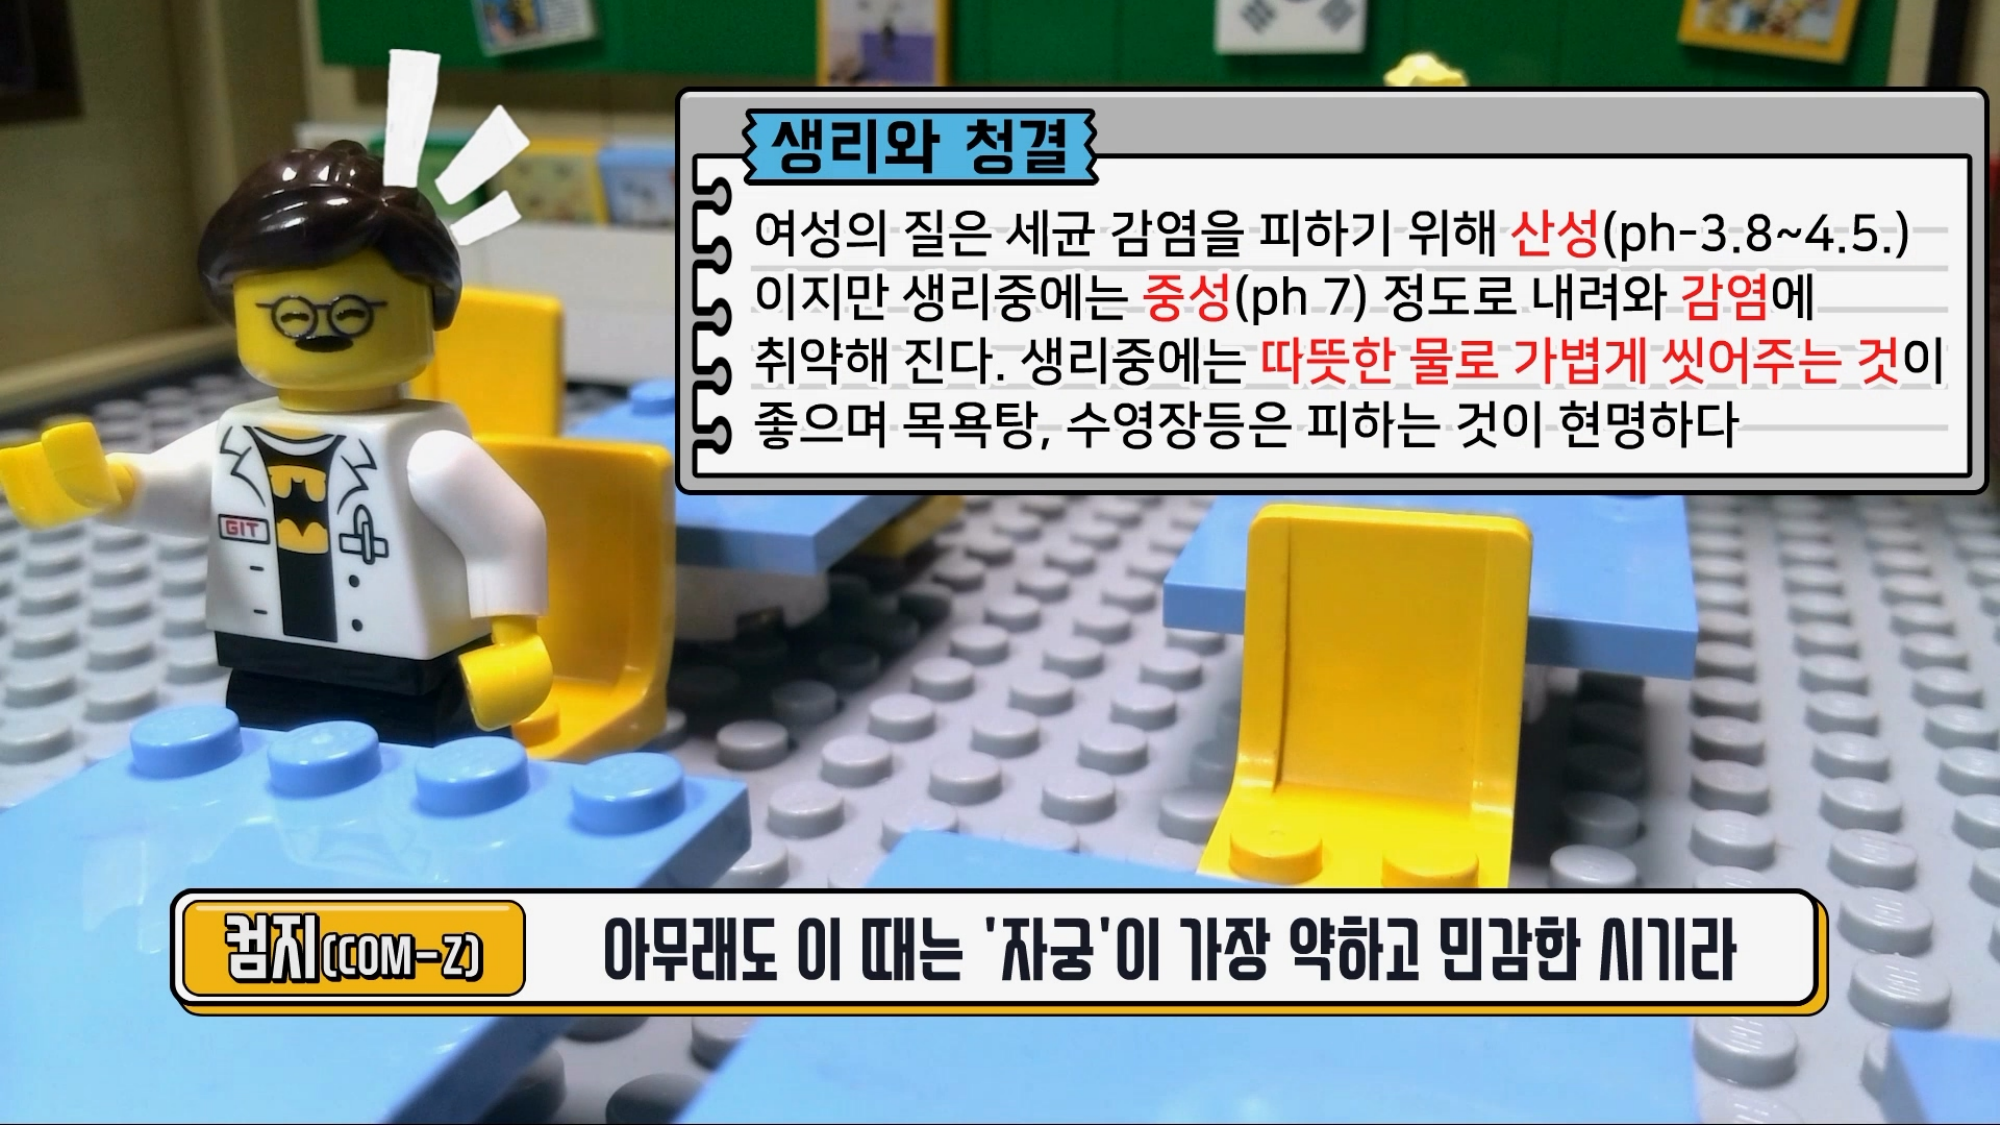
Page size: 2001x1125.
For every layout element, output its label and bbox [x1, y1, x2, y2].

list [0, 0, 2000, 1125]
